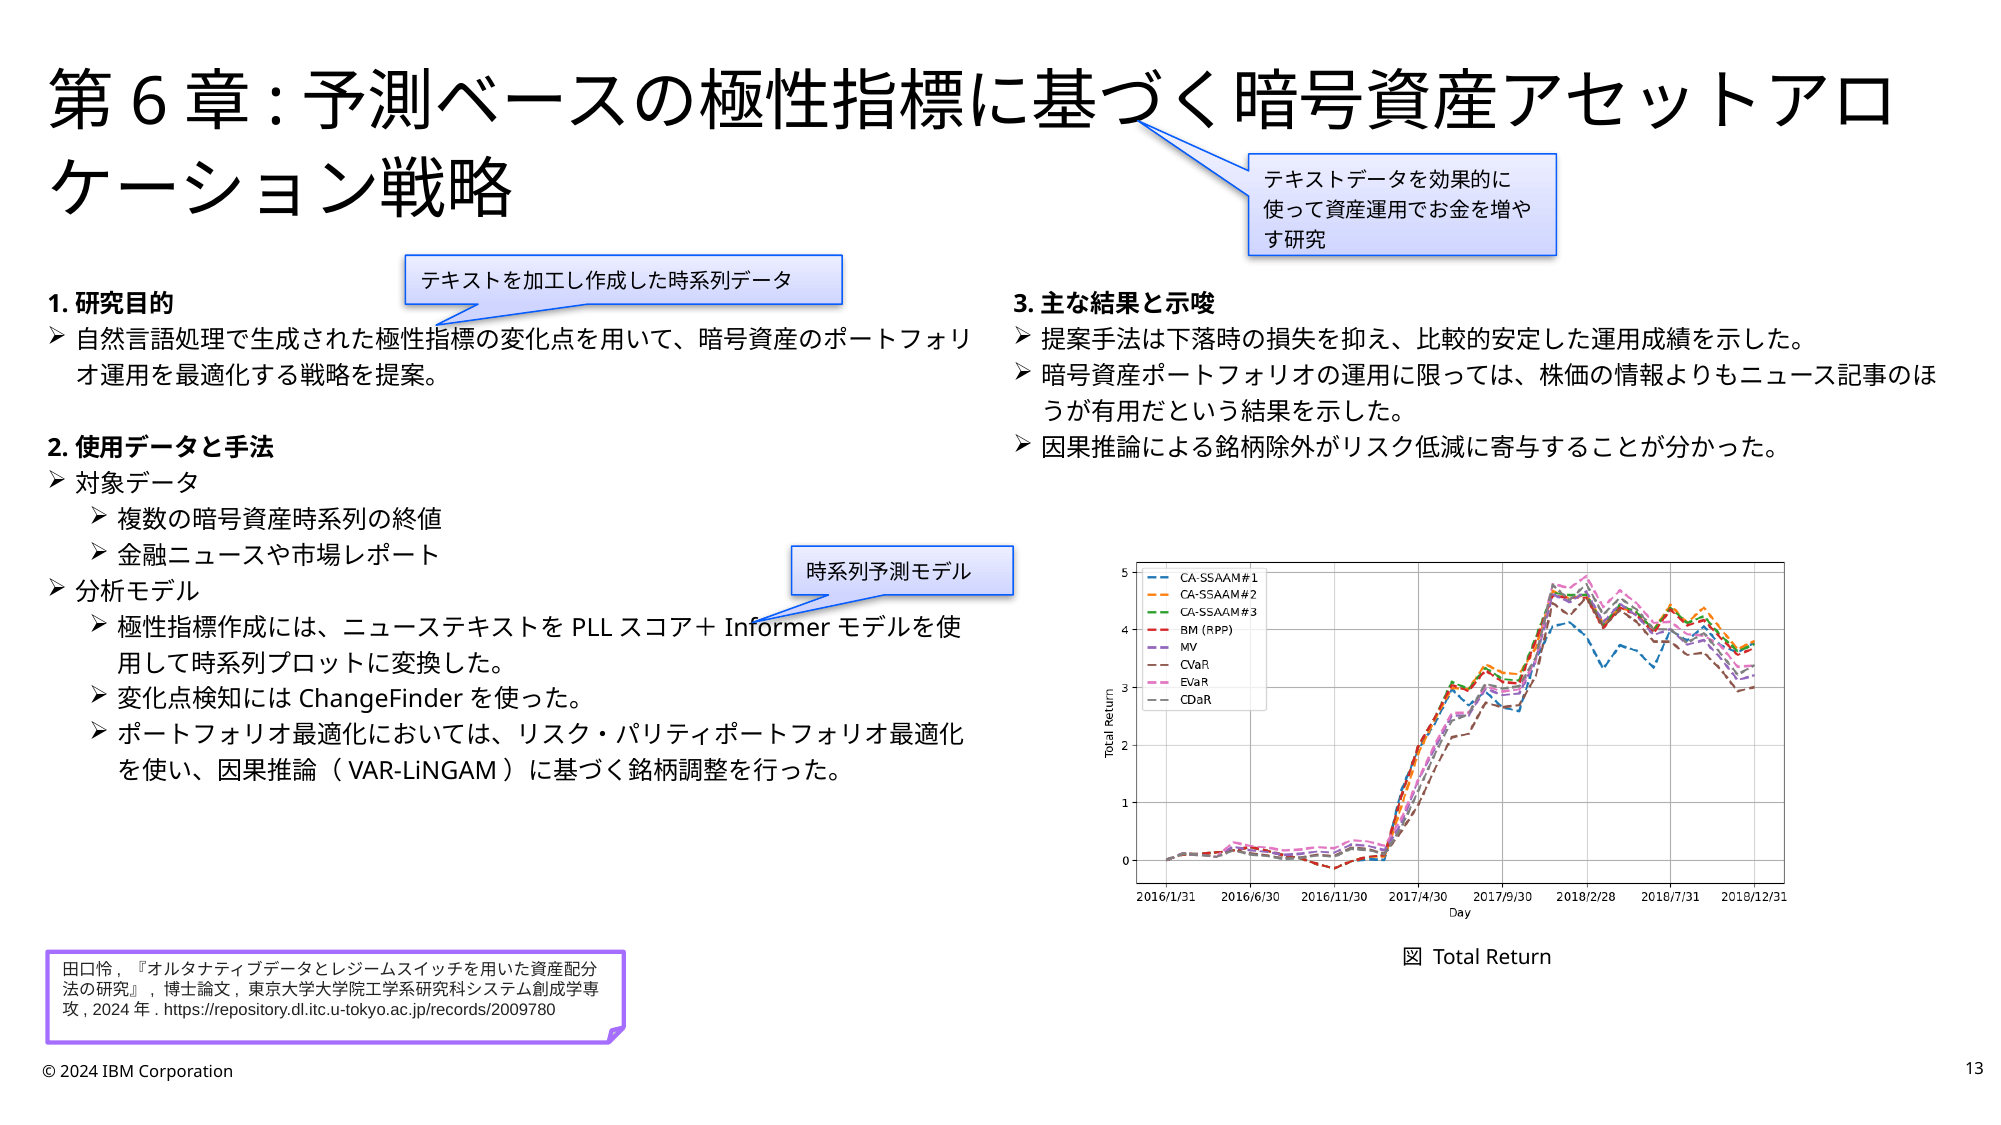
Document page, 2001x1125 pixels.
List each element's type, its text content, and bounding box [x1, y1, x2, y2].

text_box テキストデータを効果的に使って資産運用でお金を増やす研究 [1136, 119, 1558, 257]
text_box 田口怜, 『オルタナティブデータとレジームスイッチを用いた資産配分法の研究』, 博士論文, 東京大学大学院工学系研究科システム創成学専攻, 2024年. https://repository.dl.itc.u-tokyo.ac.jp/records/2009780 [45, 949, 626, 1045]
picture [1096, 553, 1795, 928]
text_box 図 Total Return [1387, 936, 1567, 976]
text_box 3.主な結果と示唆 提案手法は下落時の損失を抑え、比較的安定した運用成績を示した。 暗号資産ポートフォリオの運用に限っては、株価の情報よりもニュース記事のほうが有用だという結果を示した。 因果推論による銘柄除外がリスク低減に寄与することが分かった。 [1013, 282, 1941, 986]
text_box テキストを加工し作成した時系列データ [404, 254, 843, 326]
text_box 時系列予測モデル [751, 545, 1014, 624]
list 1.研究目的 自然言語処理で生成された極性指標の変化点を用いて、暗号資産のポートフォリオ運用を最適化する戦略を提案。 2.使用データと手法 対象データ 複数の暗号資産時系列の終値 金融ニュースや市場レポート 分析モデル 極性指標作成には、ニューステキストをPLLスコア＋Informerモデルを使用して時系列プロットに変換した。 変化点検知にはChangeFinderを使った。 ポートフォリオ最適化においては、リスク・パリティポートフォリオ最適化を使い、因果推論（VAR-LiNGAM）に基づく銘柄調整を行った。 [47, 282, 975, 986]
title 第6章:予測ベースの極性指標に基づく暗号資産アセットアロケーション戦略 [47, 49, 1953, 141]
